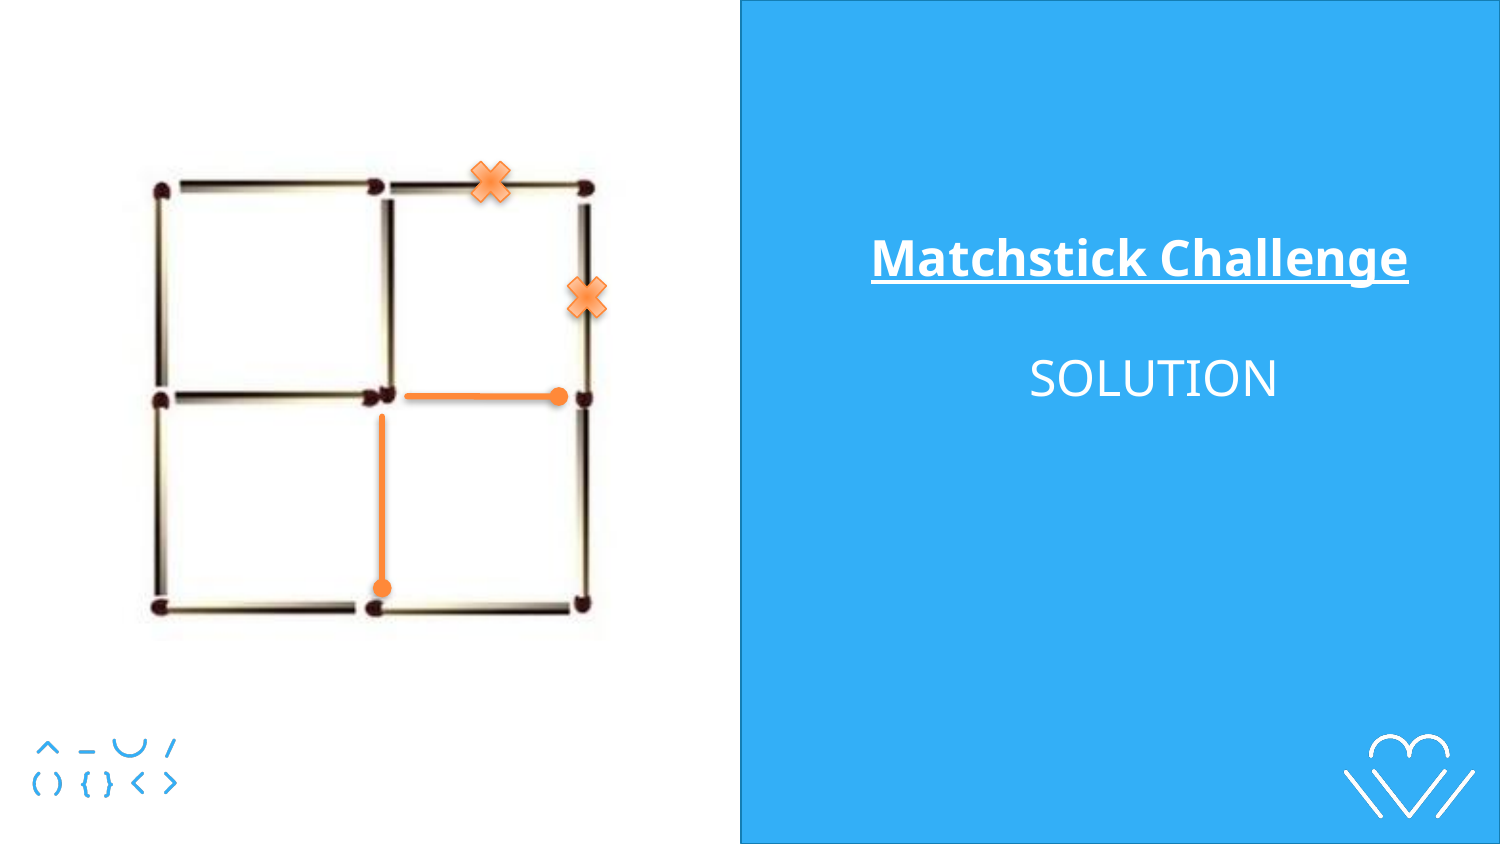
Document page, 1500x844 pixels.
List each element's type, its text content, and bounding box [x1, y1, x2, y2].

list Matchstick Challenge SOLUTION [750, 212, 1500, 844]
picture [26, 733, 183, 803]
picture [122, 150, 626, 641]
